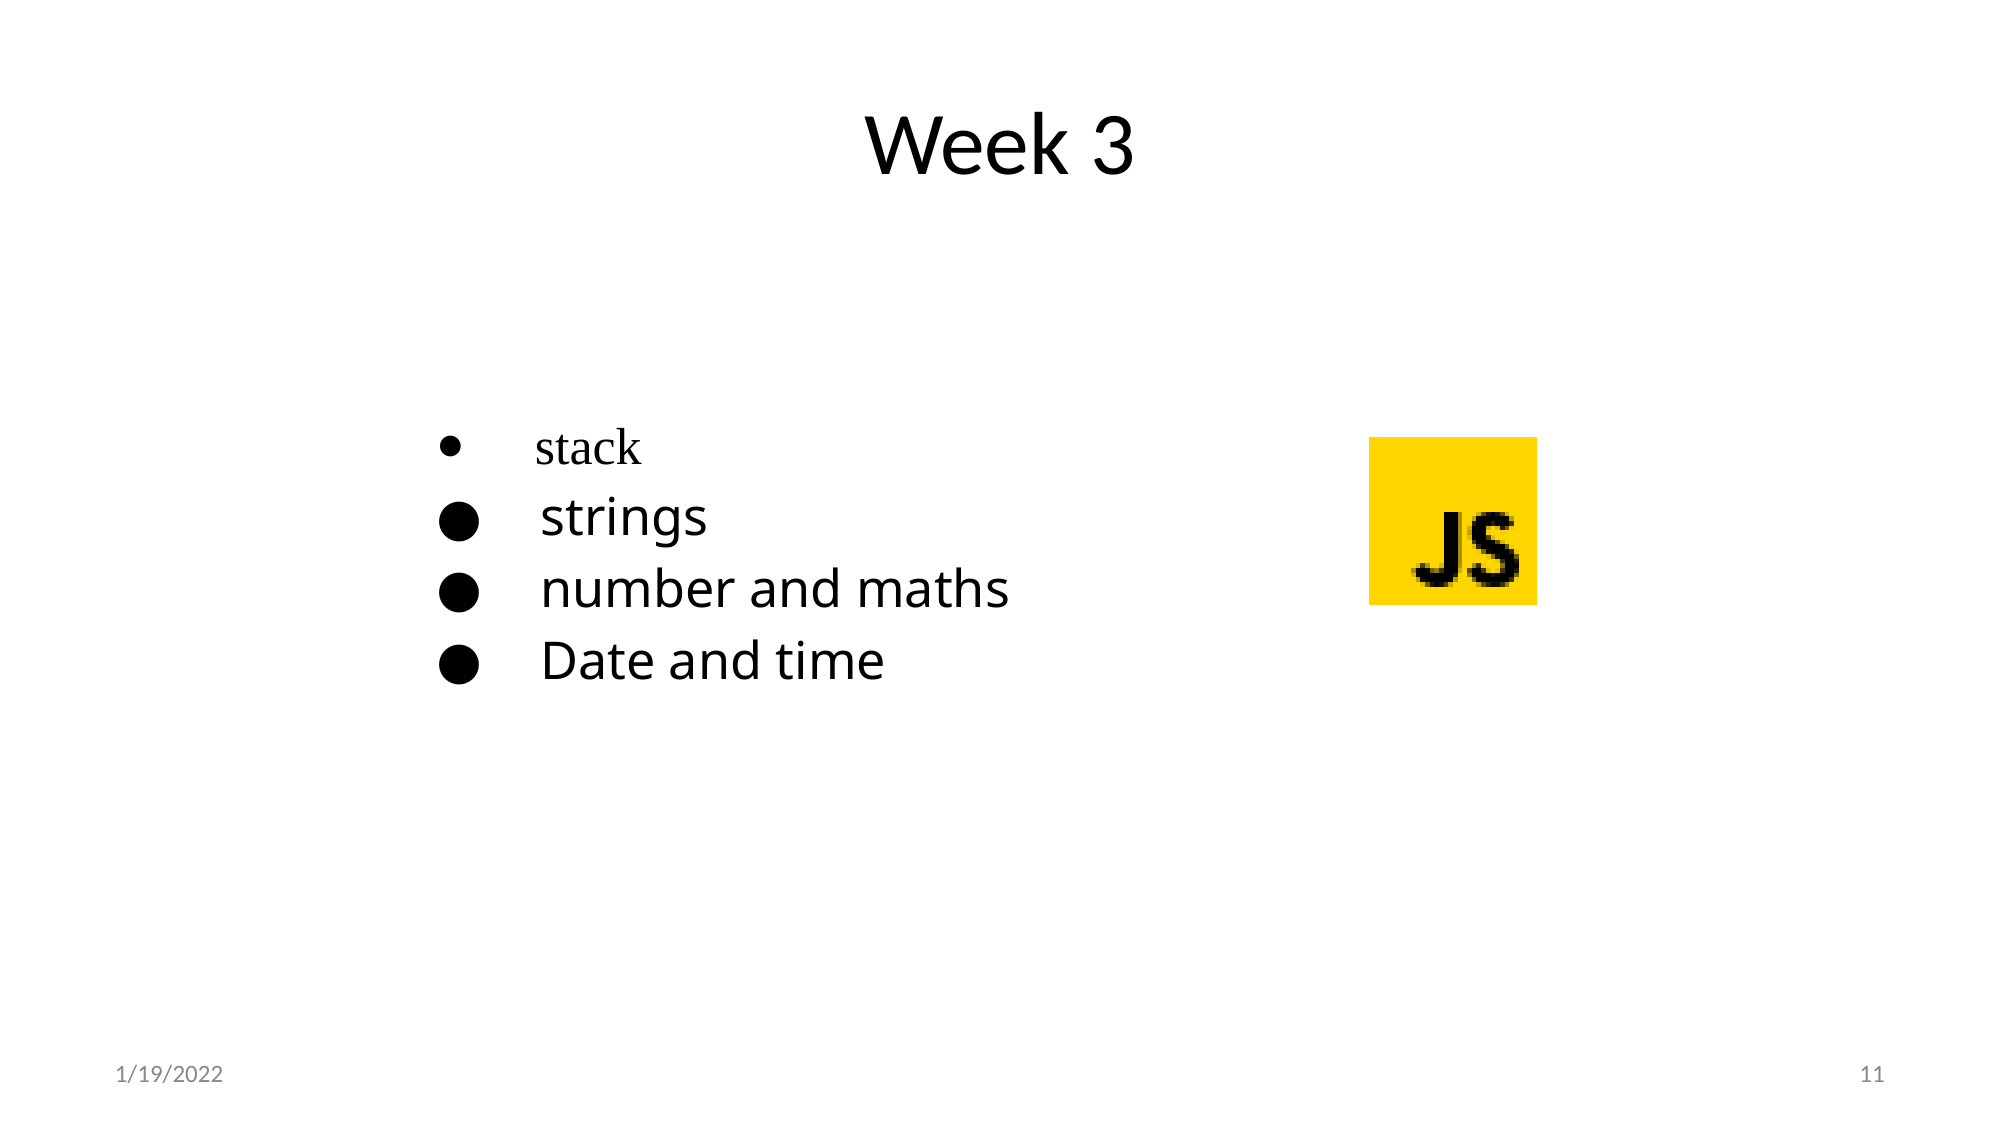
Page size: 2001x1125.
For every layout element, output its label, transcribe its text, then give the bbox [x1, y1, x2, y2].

picture [1341, 409, 1566, 634]
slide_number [99, 1042, 567, 1103]
slide_number ‹#› [1433, 1042, 1900, 1103]
text_box stack strings number and maths Date and time [409, 325, 1771, 885]
title Week 3 [99, 45, 1900, 233]
